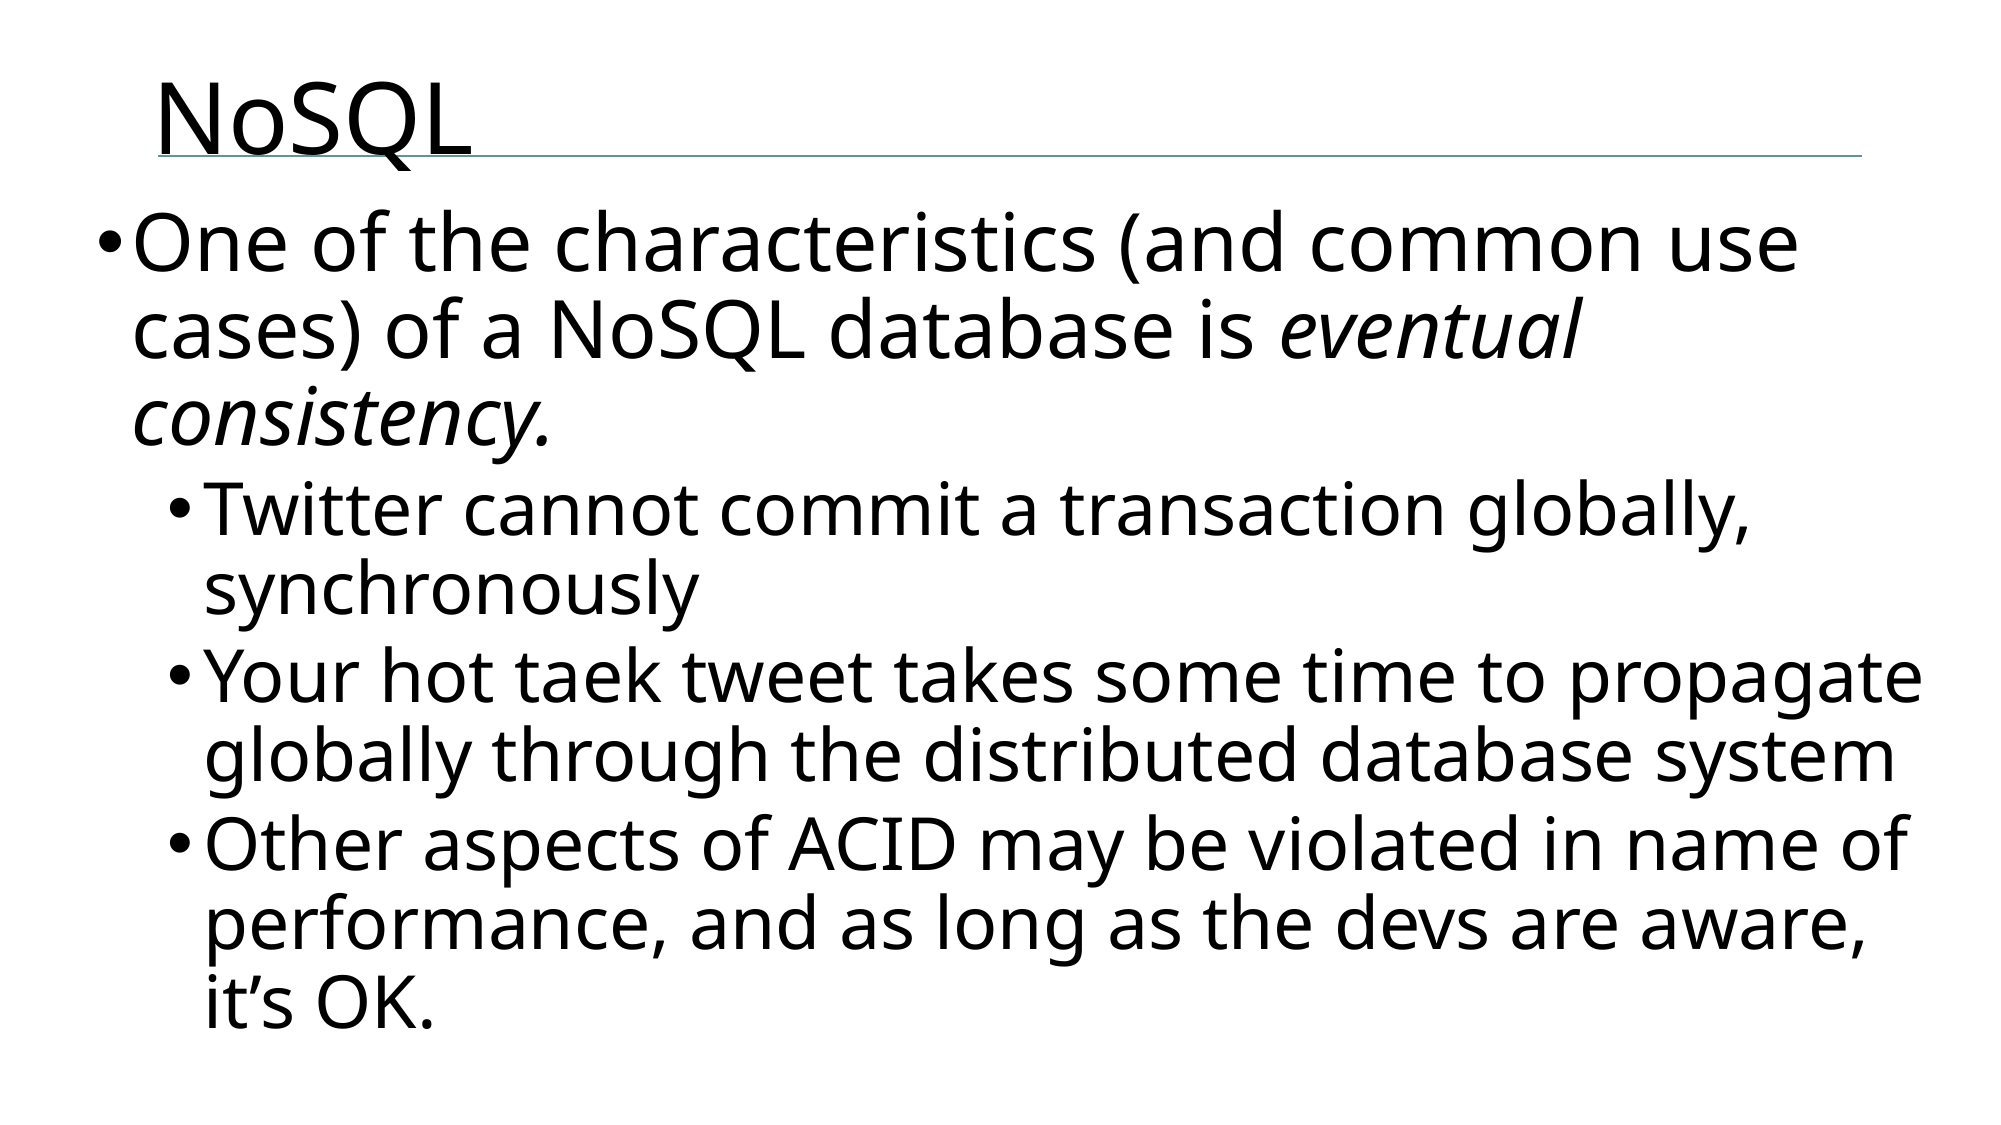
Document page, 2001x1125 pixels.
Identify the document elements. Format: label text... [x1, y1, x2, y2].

list One of the characteristics (and common use cases) of a NoSQL database is eventual consistency. Twitter cannot commit a transaction globally, synchronously Your hot taek tweet takes some time to propagate globally through the distributed database system Other aspects of ACID may be violated in name of performance, and as long as the devs are aware, it’s OK. [81, 194, 1971, 1102]
title NoSQL [137, 59, 1863, 184]
